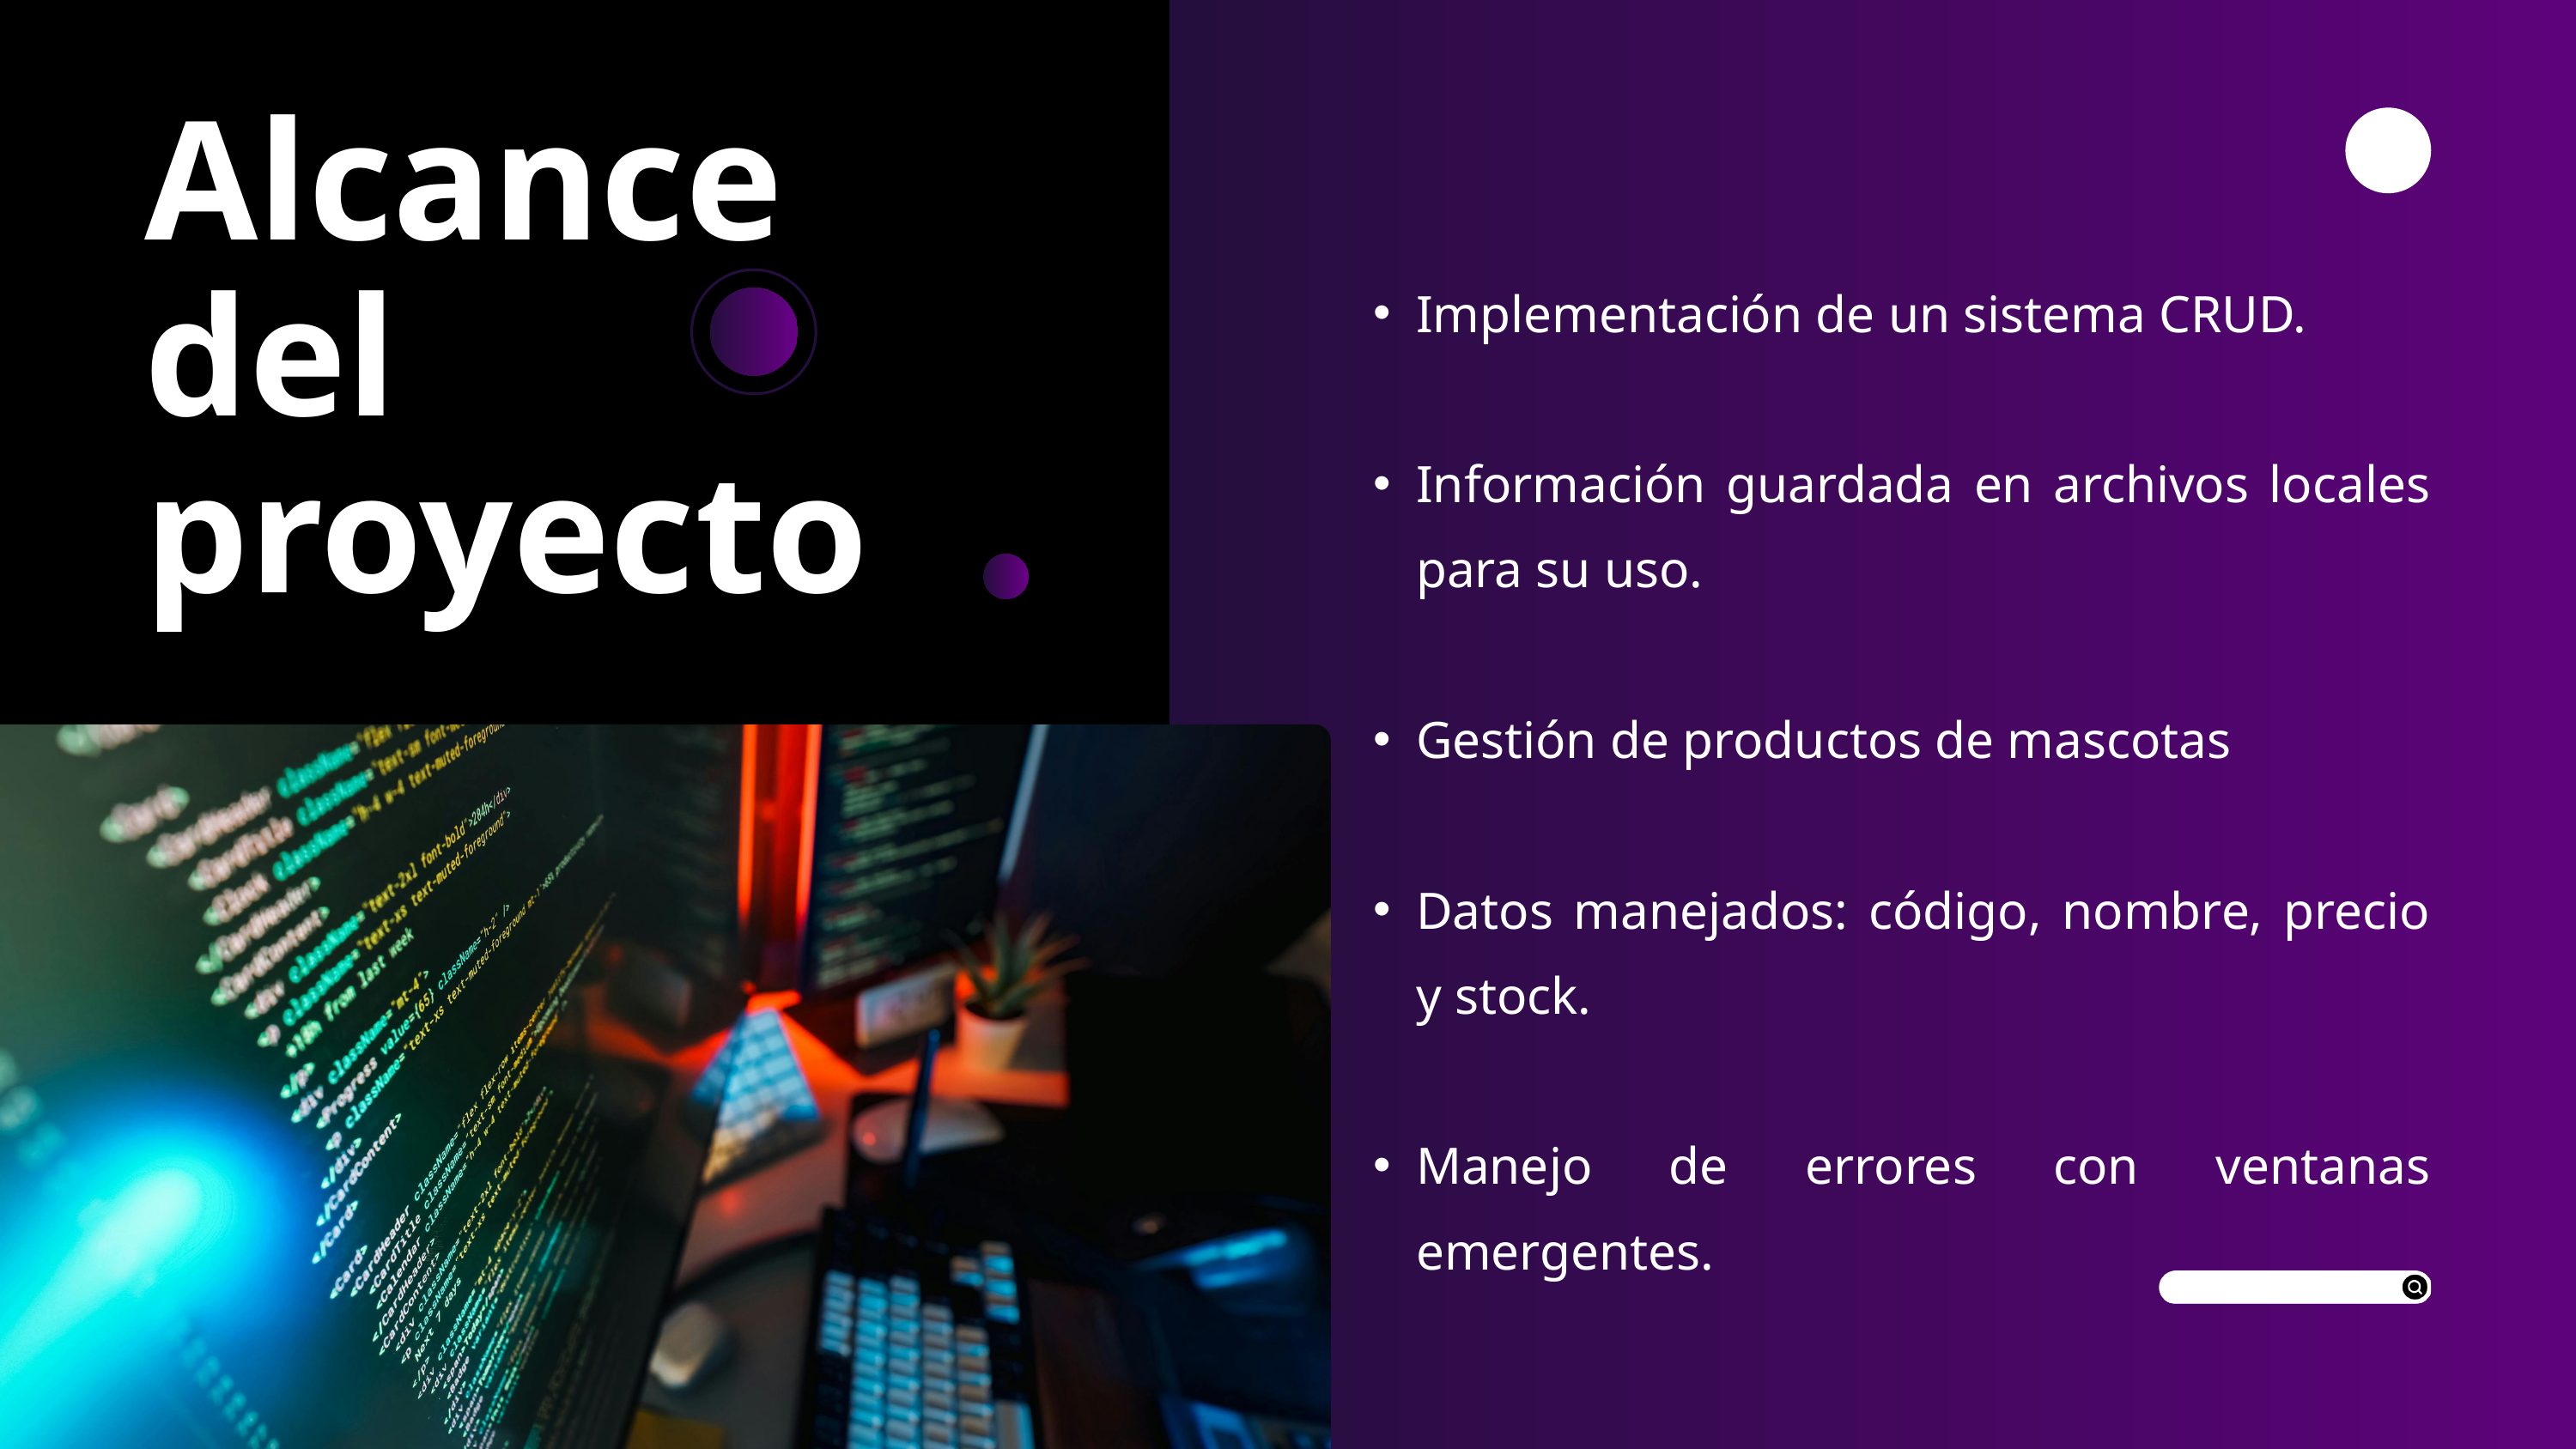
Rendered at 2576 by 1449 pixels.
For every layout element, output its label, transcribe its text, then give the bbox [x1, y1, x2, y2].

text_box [1169, 0, 2576, 1449]
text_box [0, 724, 1332, 1449]
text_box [691, 269, 817, 395]
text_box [709, 287, 799, 376]
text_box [982, 553, 1029, 600]
text_box Alcance del proyecto [144, 96, 920, 626]
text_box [2345, 107, 2432, 194]
